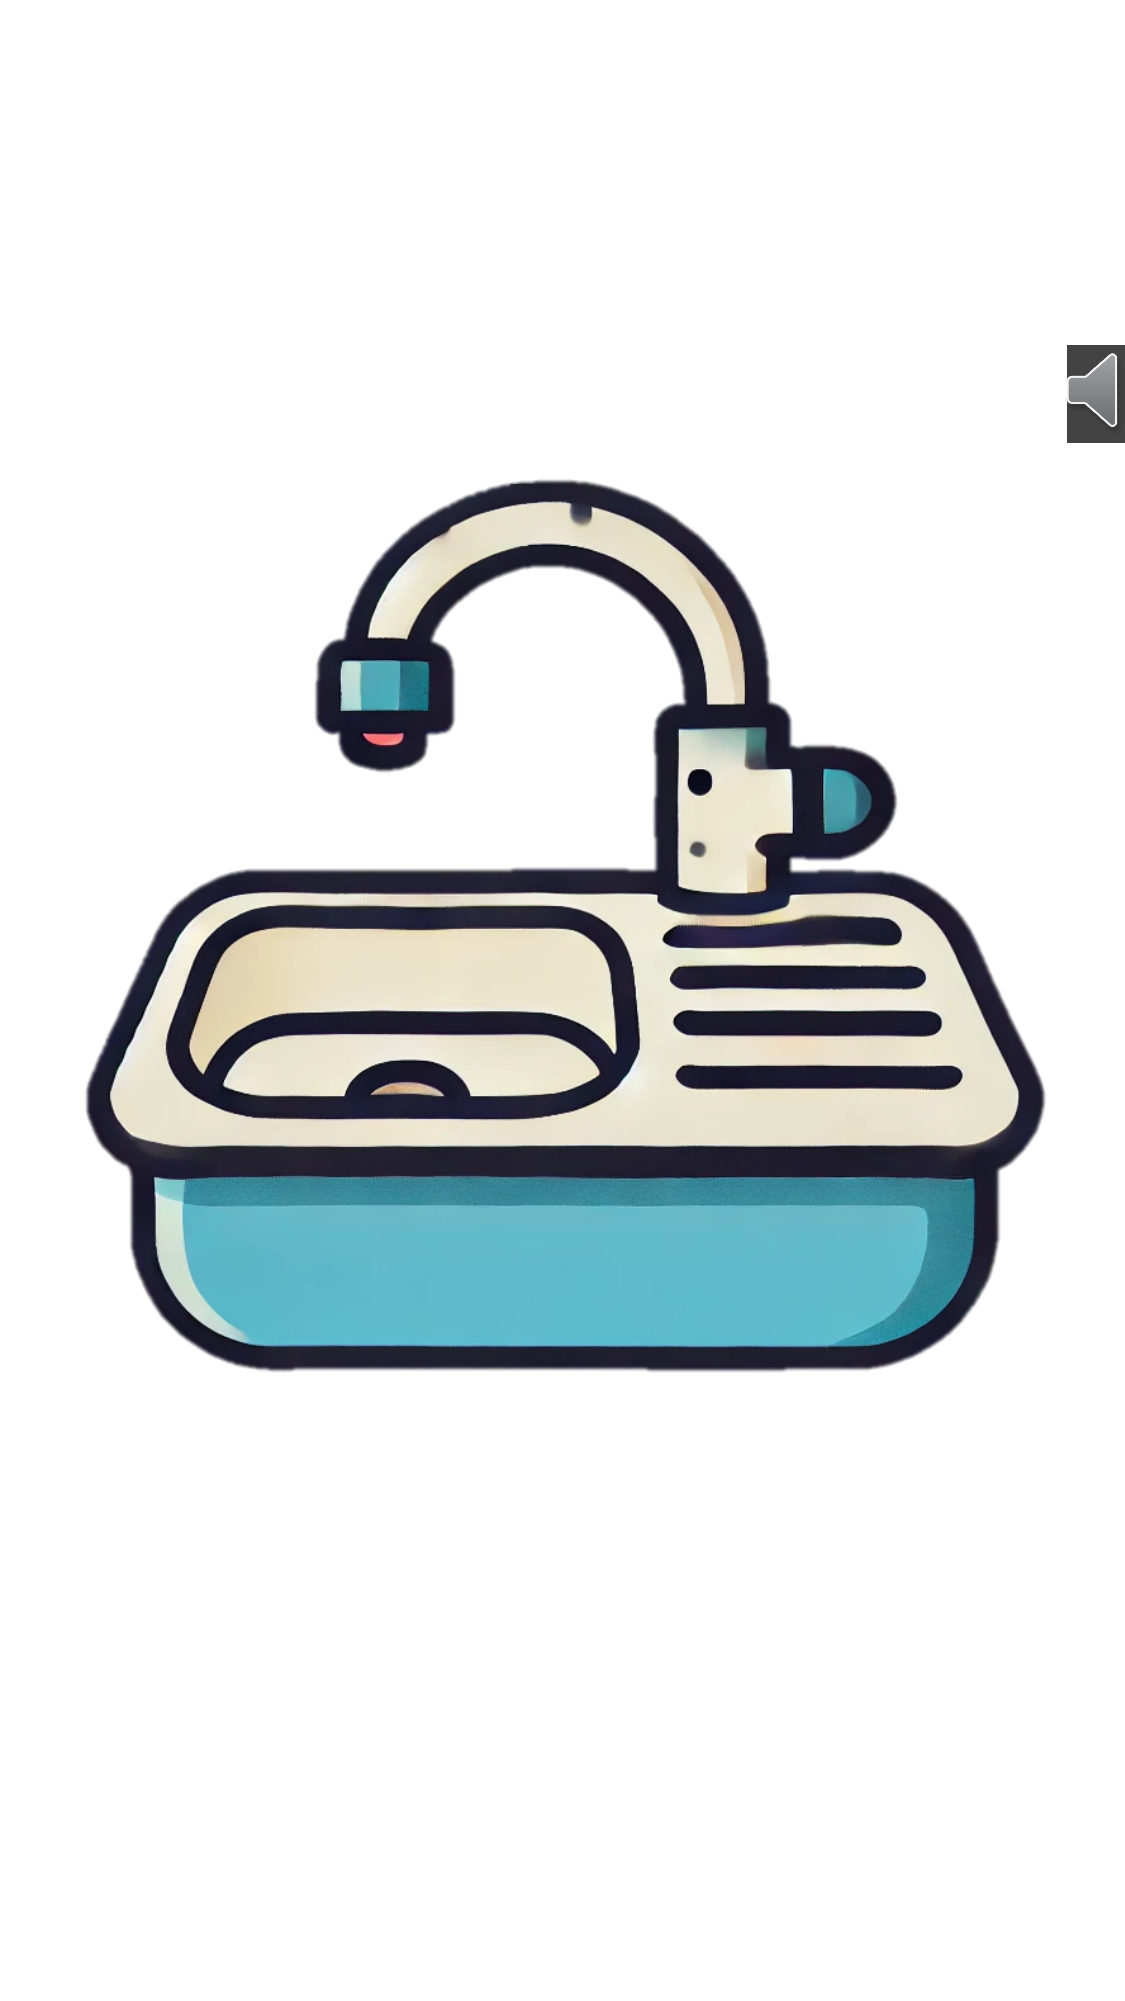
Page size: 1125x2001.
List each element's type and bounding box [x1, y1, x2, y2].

picture [0, 343, 1125, 1649]
